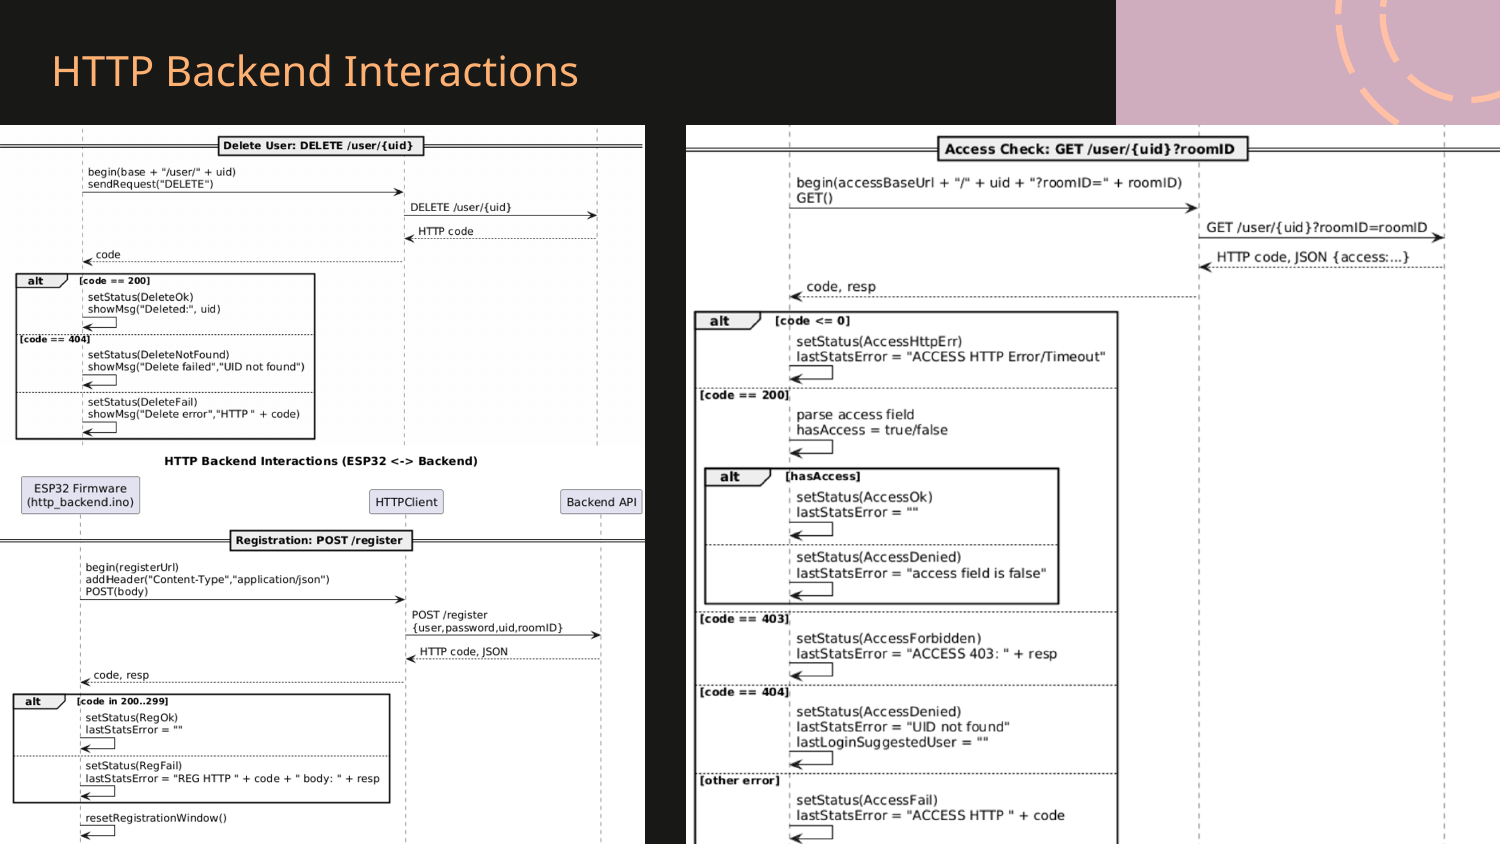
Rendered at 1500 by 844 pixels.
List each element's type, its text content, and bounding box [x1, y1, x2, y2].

title HTTP Backend Interactions [51, 44, 1168, 120]
picture [686, 125, 1500, 844]
picture [0, 125, 645, 844]
